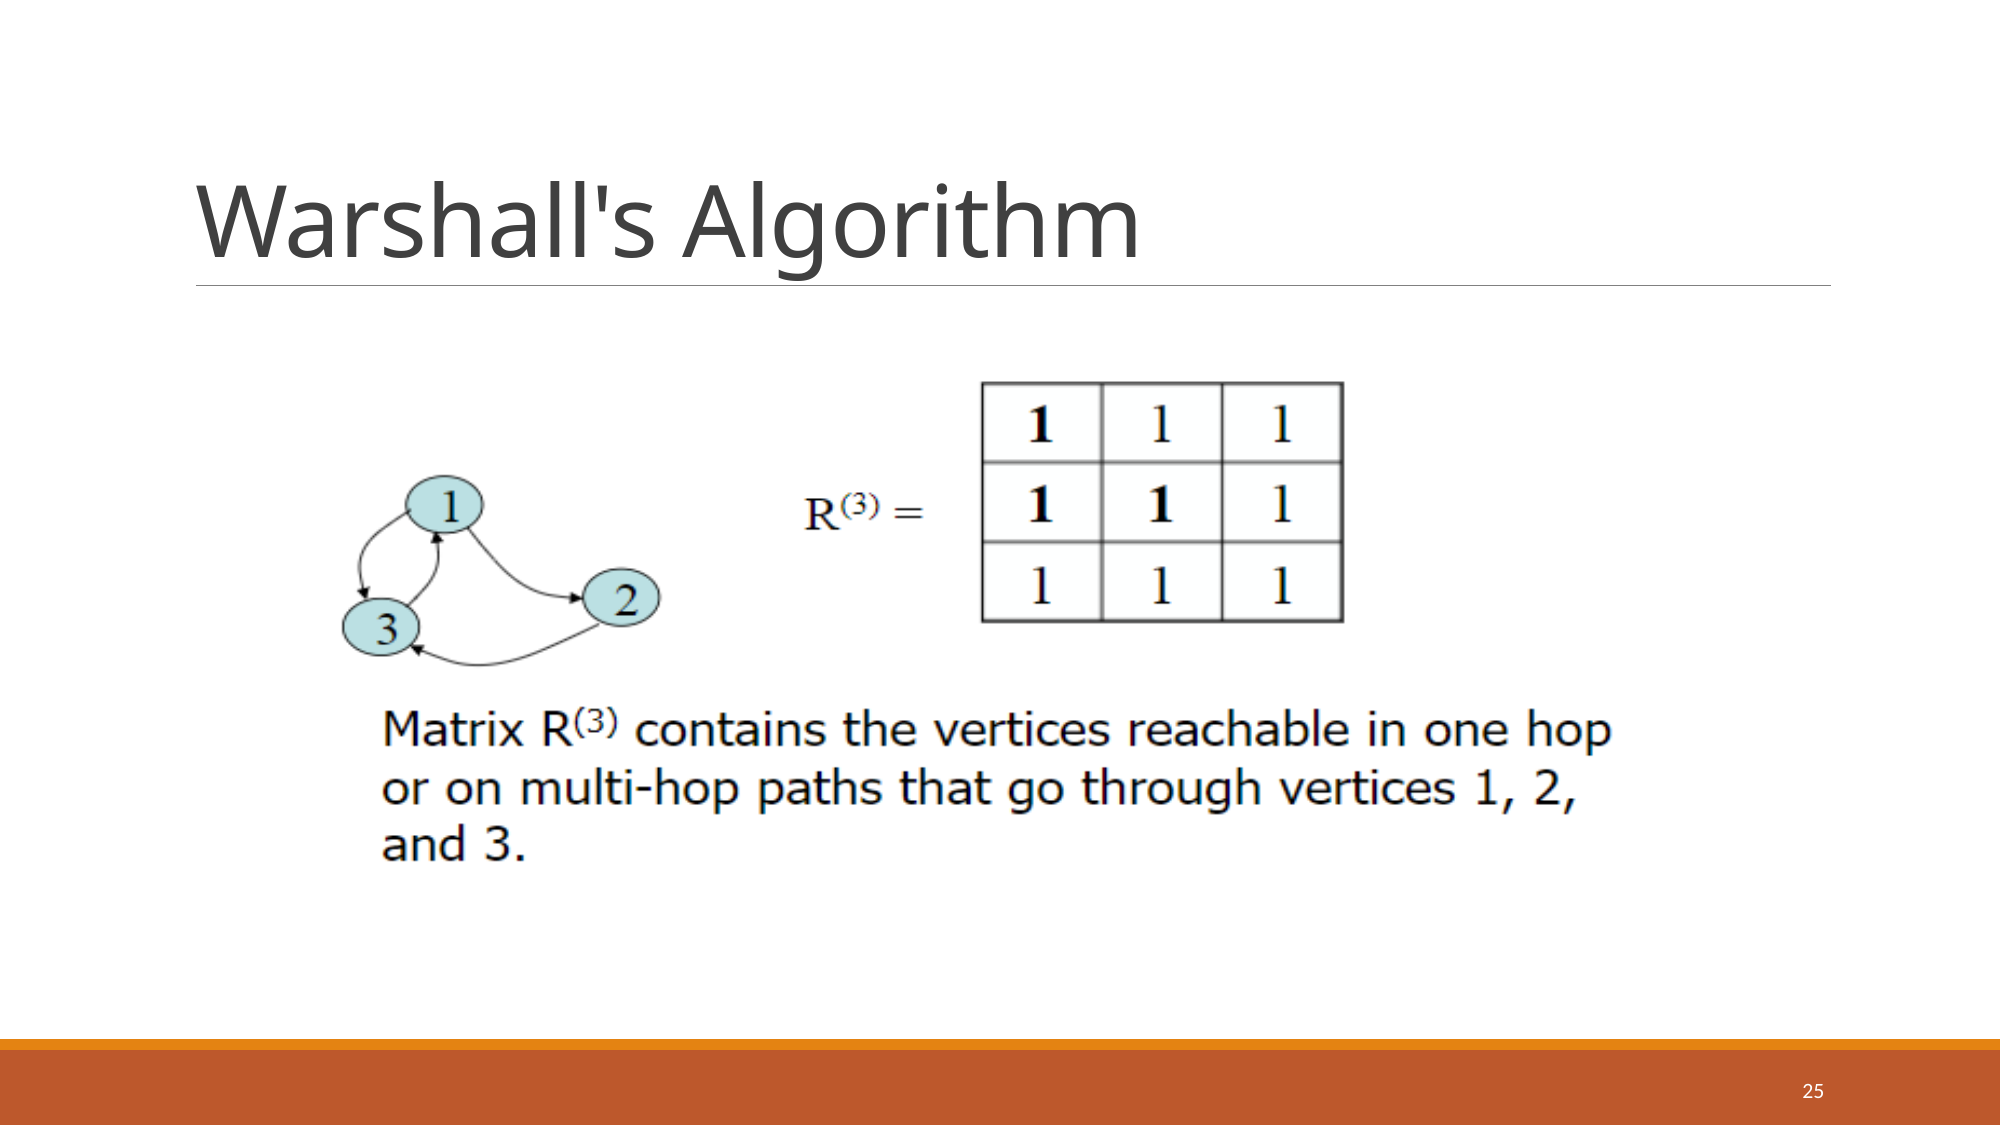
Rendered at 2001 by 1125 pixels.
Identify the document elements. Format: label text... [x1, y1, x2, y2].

title Warshall's Algorithm [180, 47, 1830, 285]
slide_number 25 [1624, 1059, 1840, 1120]
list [318, 346, 1674, 950]
